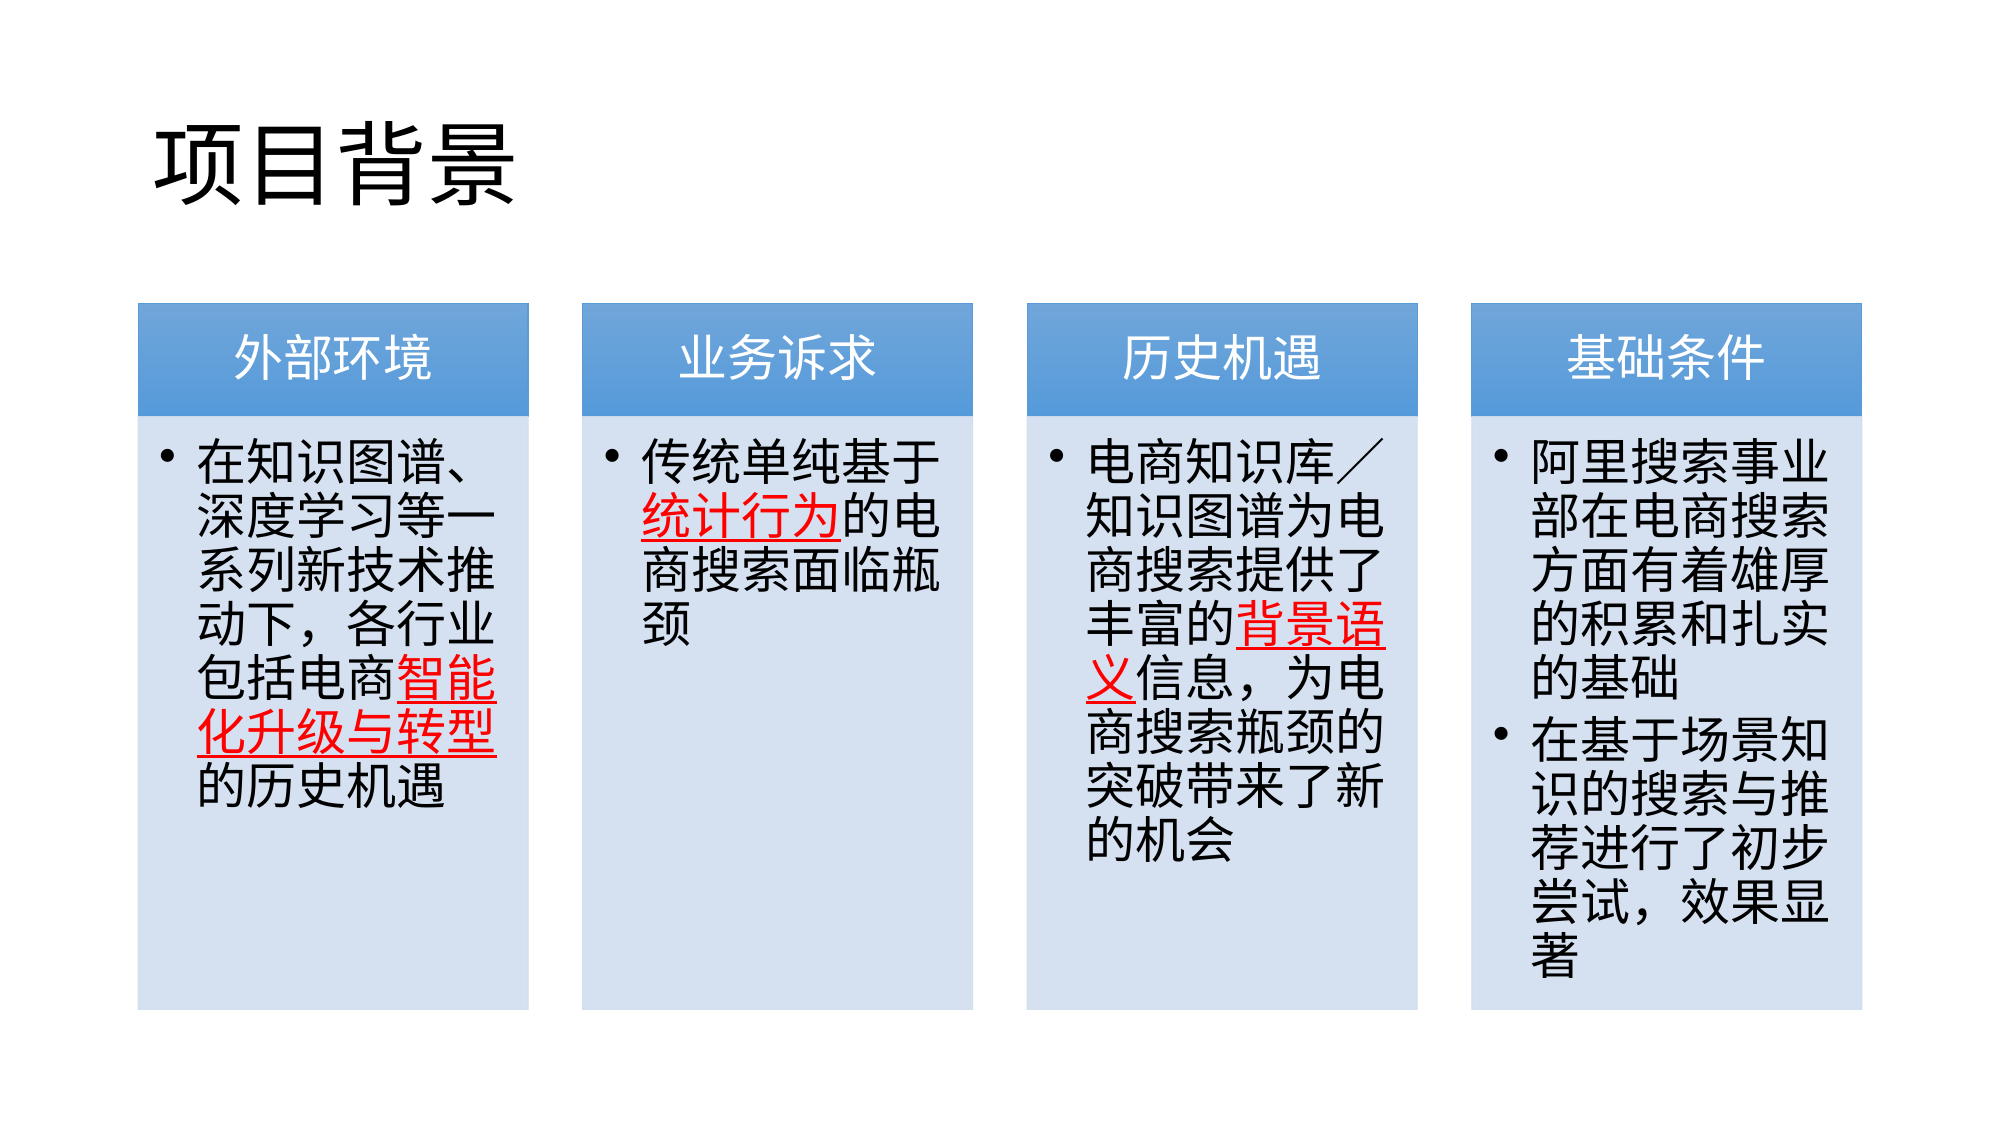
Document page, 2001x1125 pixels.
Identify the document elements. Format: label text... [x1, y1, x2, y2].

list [137, 299, 1863, 1014]
title 项目背景 [137, 59, 1863, 278]
